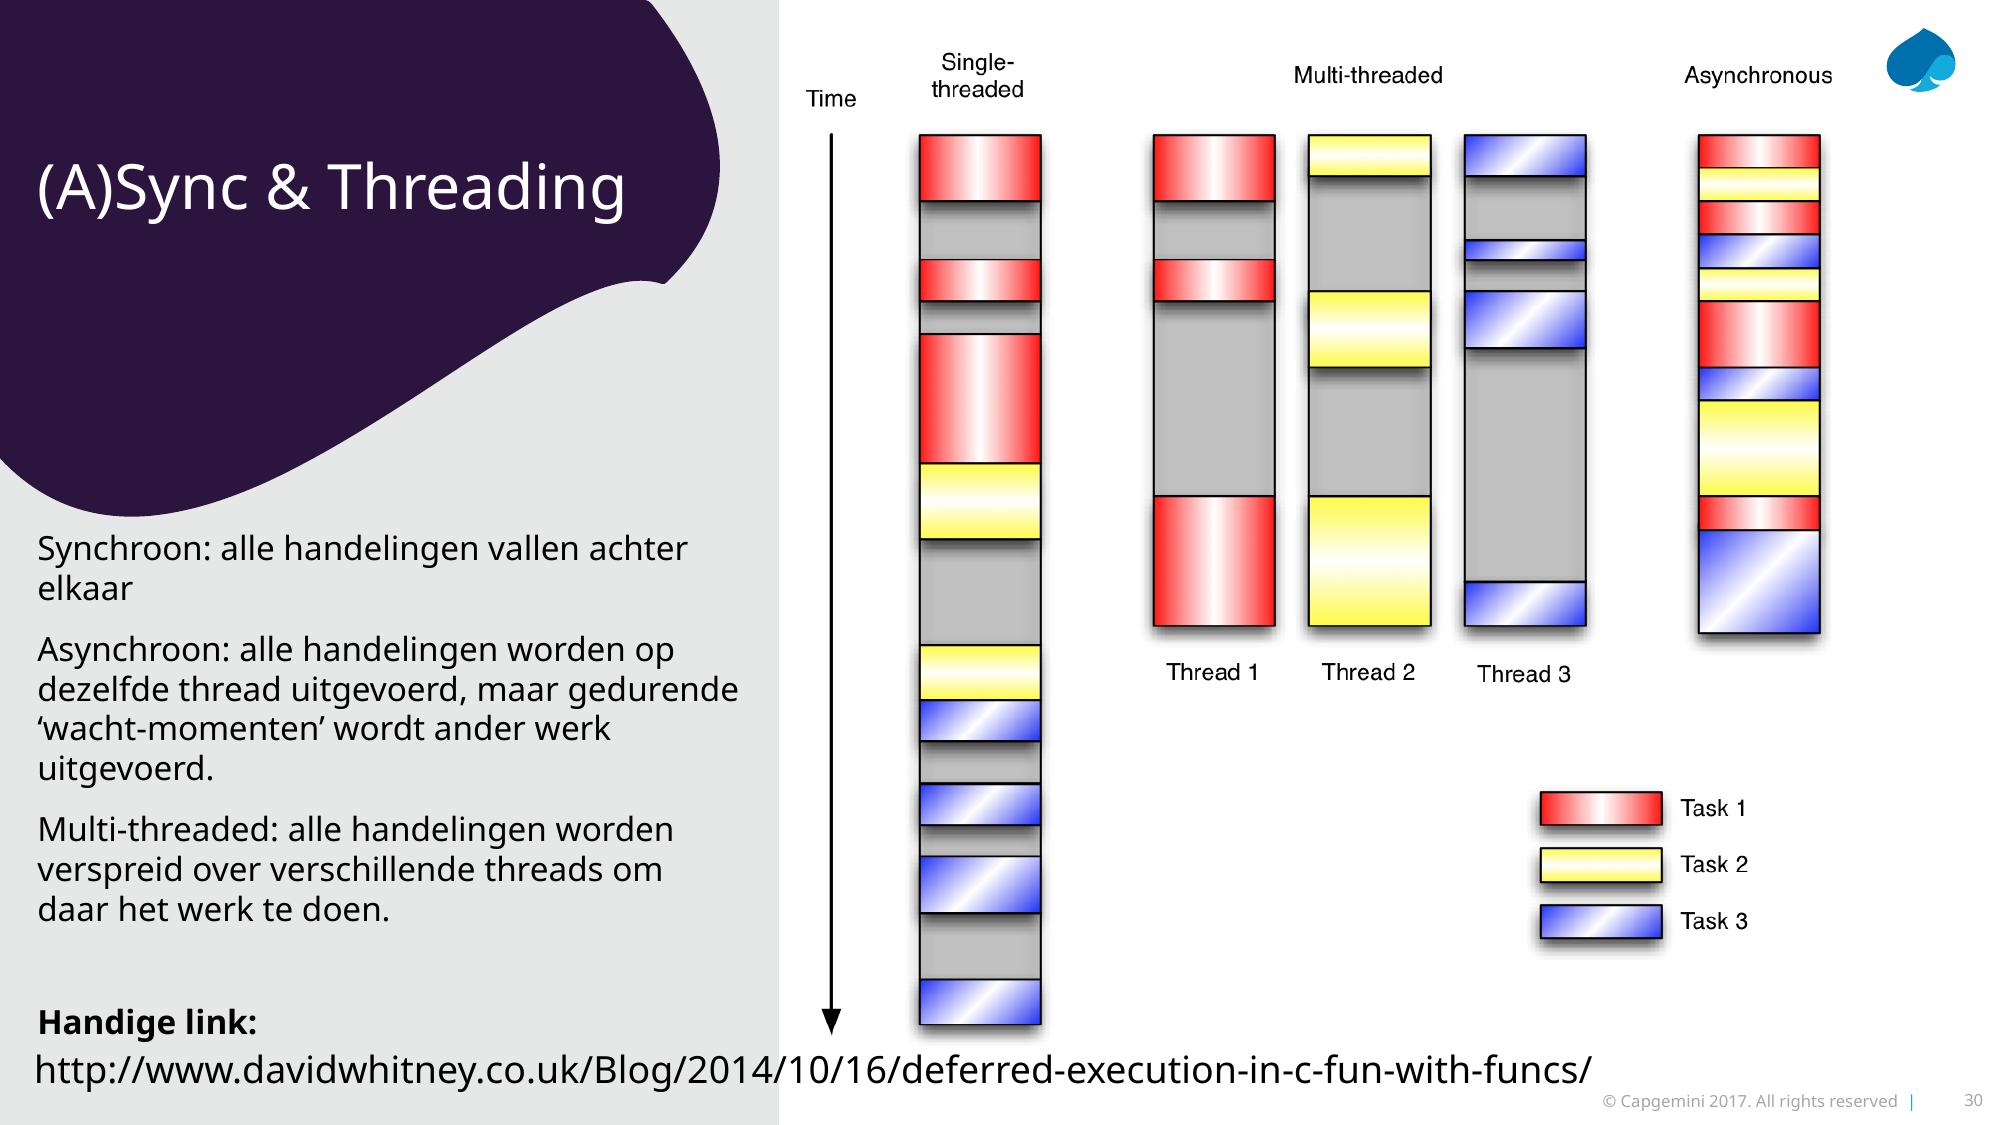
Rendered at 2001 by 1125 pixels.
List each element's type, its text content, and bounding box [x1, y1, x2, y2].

picture [787, 30, 1877, 1070]
text_box http://www.davidwhitney.co.uk/Blog/2014/10/16/deferred-execution-in-c-fun-with-funcs/ [19, 1039, 1808, 1099]
list Synchroon: alle handelingen vallen achter elkaar Asynchroon: alle handelingen worden op dezelfde thread uitgevoerd, maar gedurende ‘wacht-momenten’ wordt ander werk uitgevoerd. Multi-threaded: alle handelingen worden verspreid over verschillende threads om daar het werk te doen. Handige link: [37, 527, 741, 1018]
title (A)Sync & Threading [37, 0, 634, 379]
